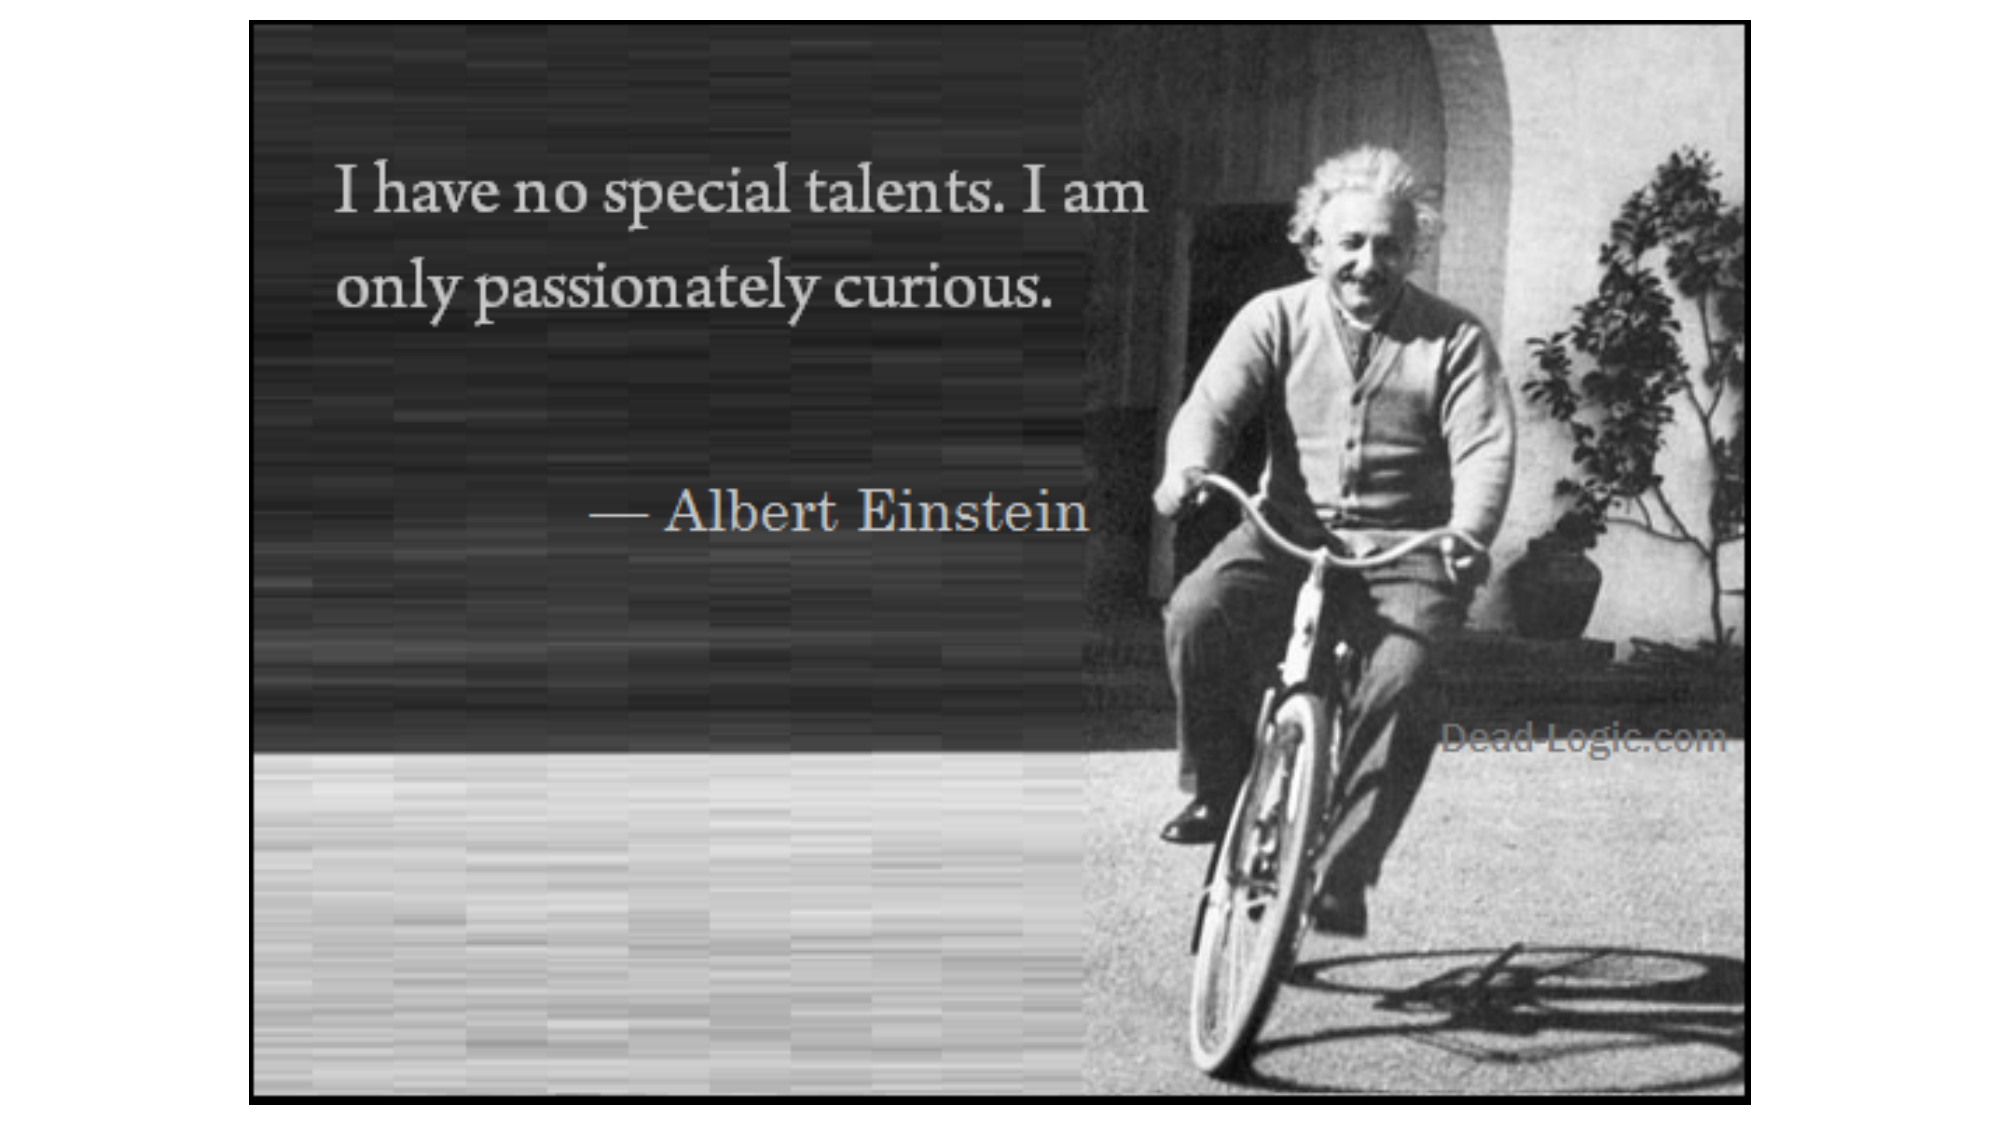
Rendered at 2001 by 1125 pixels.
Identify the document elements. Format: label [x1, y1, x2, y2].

picture [249, 19, 1751, 1106]
